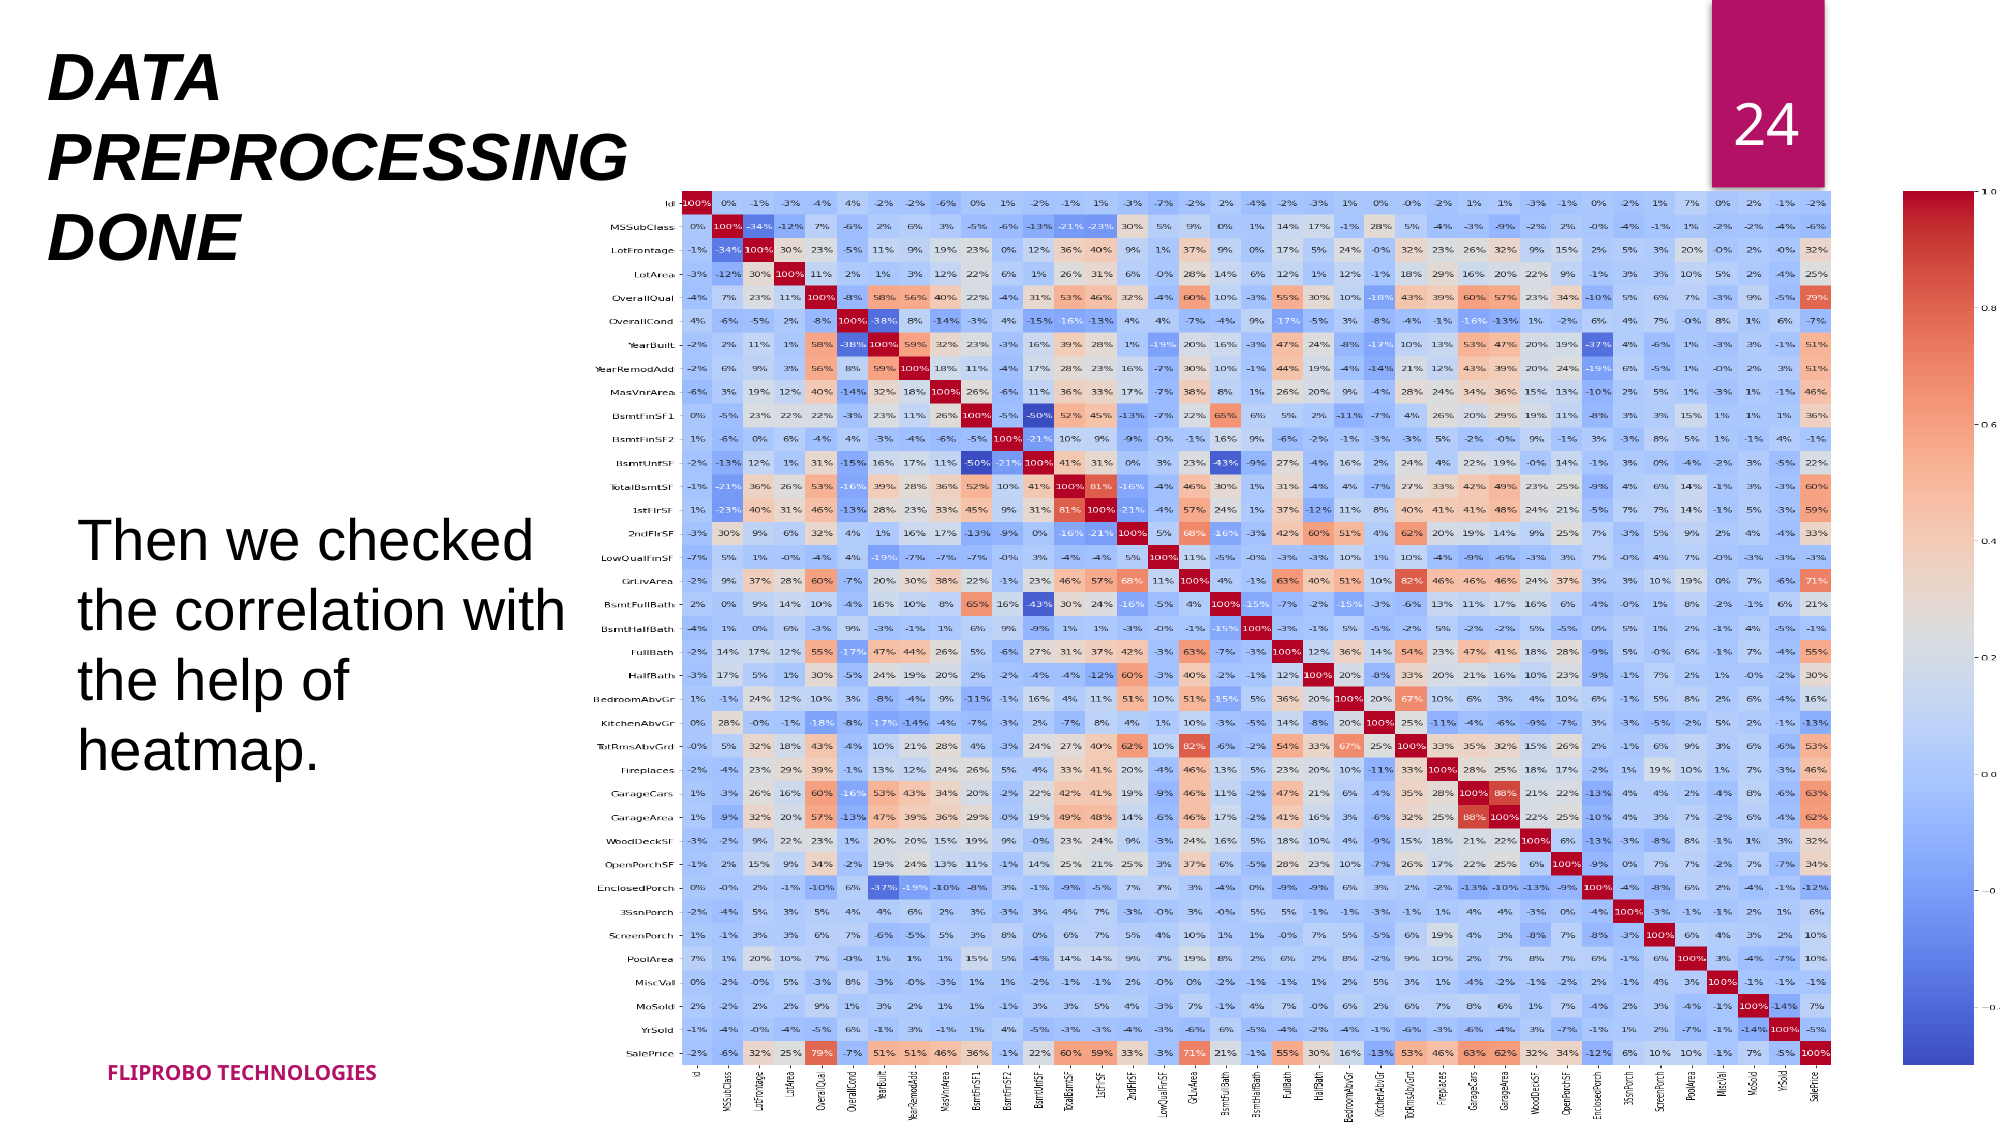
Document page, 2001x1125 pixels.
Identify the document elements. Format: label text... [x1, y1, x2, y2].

text_box DATA PREPROCESSING DONE [32, 26, 726, 282]
footer FLIPROBO TECHNOLOGIES [92, 1048, 581, 1099]
text_box Then we checked the correlation with the help of heatmap. [62, 494, 581, 790]
slide_number 24 [1698, 48, 1836, 175]
picture [586, 184, 2000, 1125]
